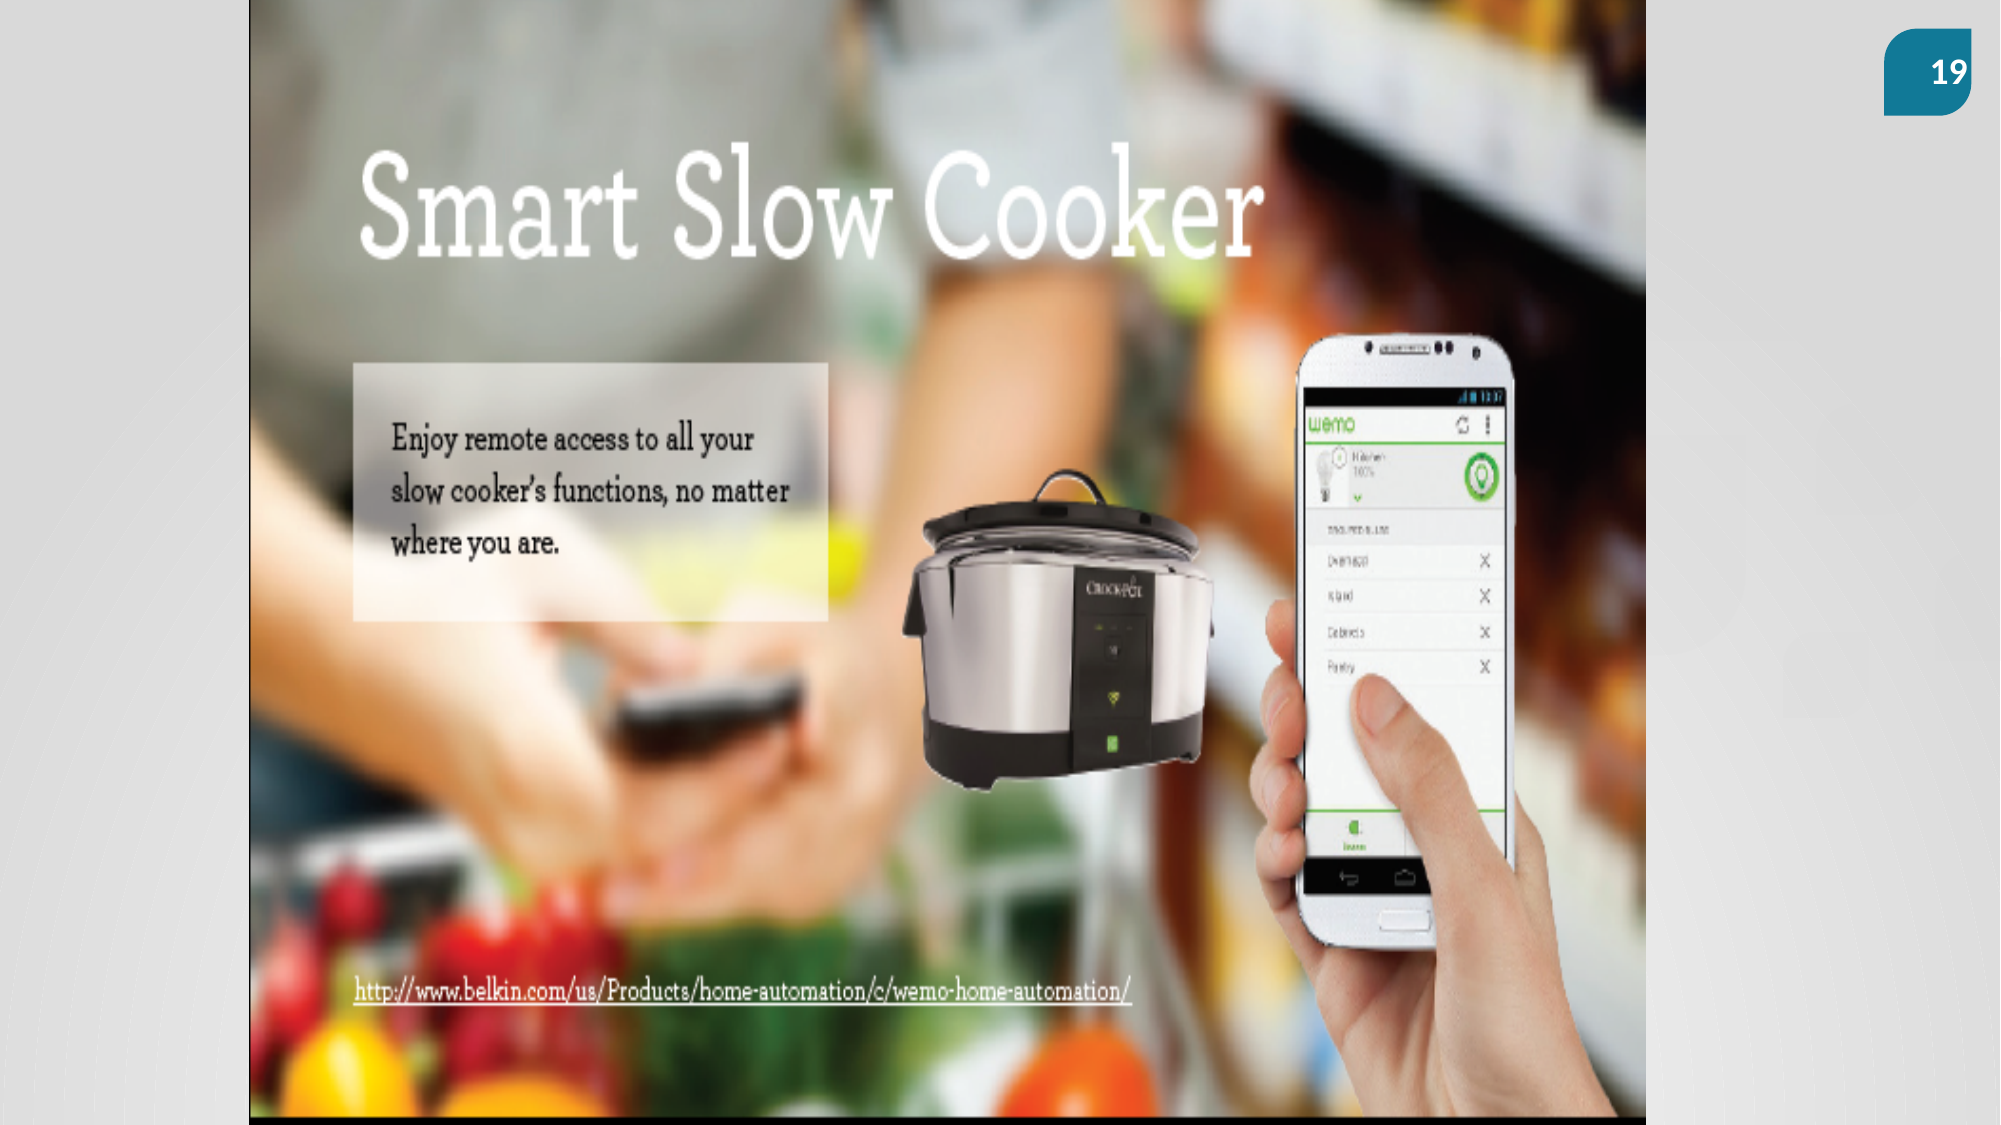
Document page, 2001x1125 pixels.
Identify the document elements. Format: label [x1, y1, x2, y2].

picture [249, 0, 1646, 1125]
